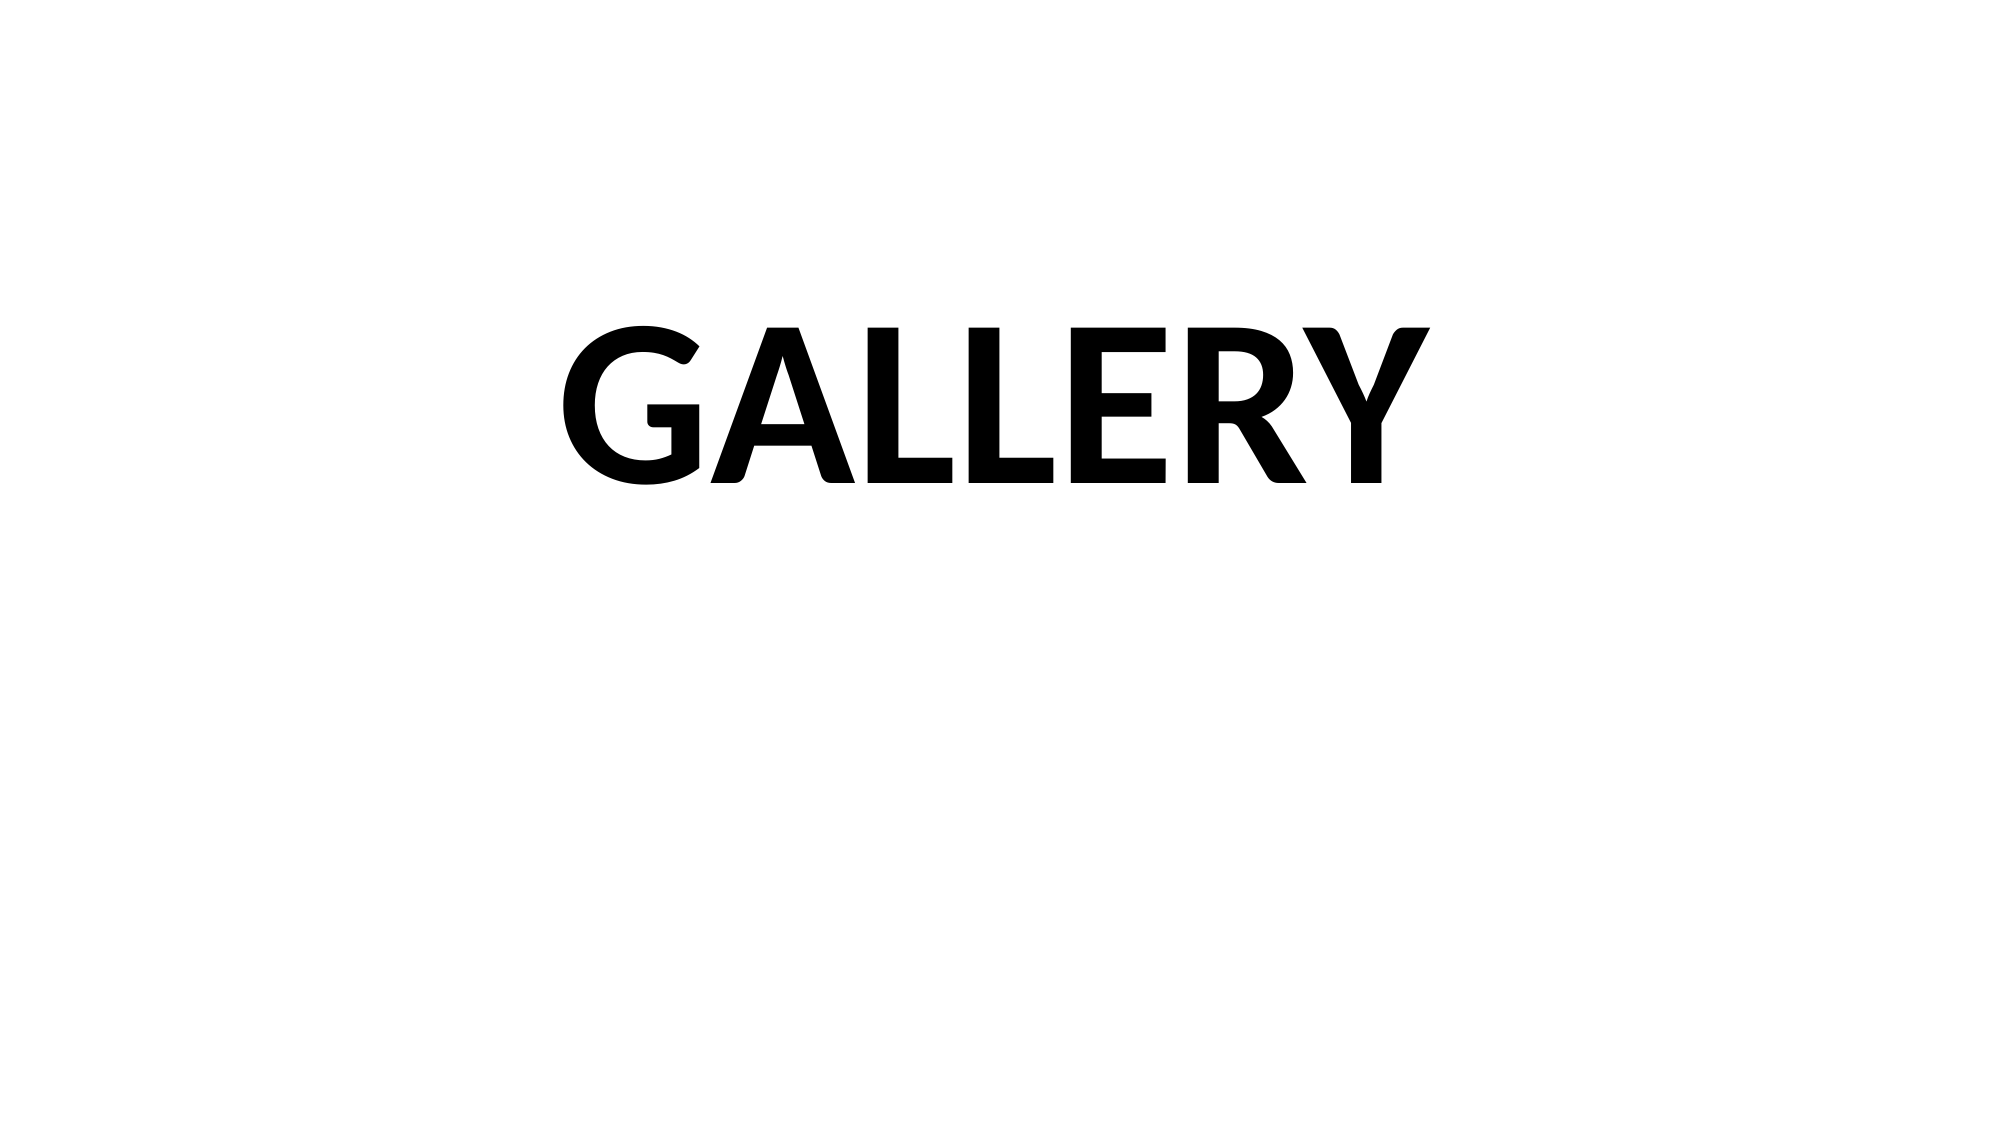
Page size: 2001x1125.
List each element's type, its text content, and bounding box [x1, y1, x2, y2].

text_box GALLERY [249, 236, 1738, 539]
